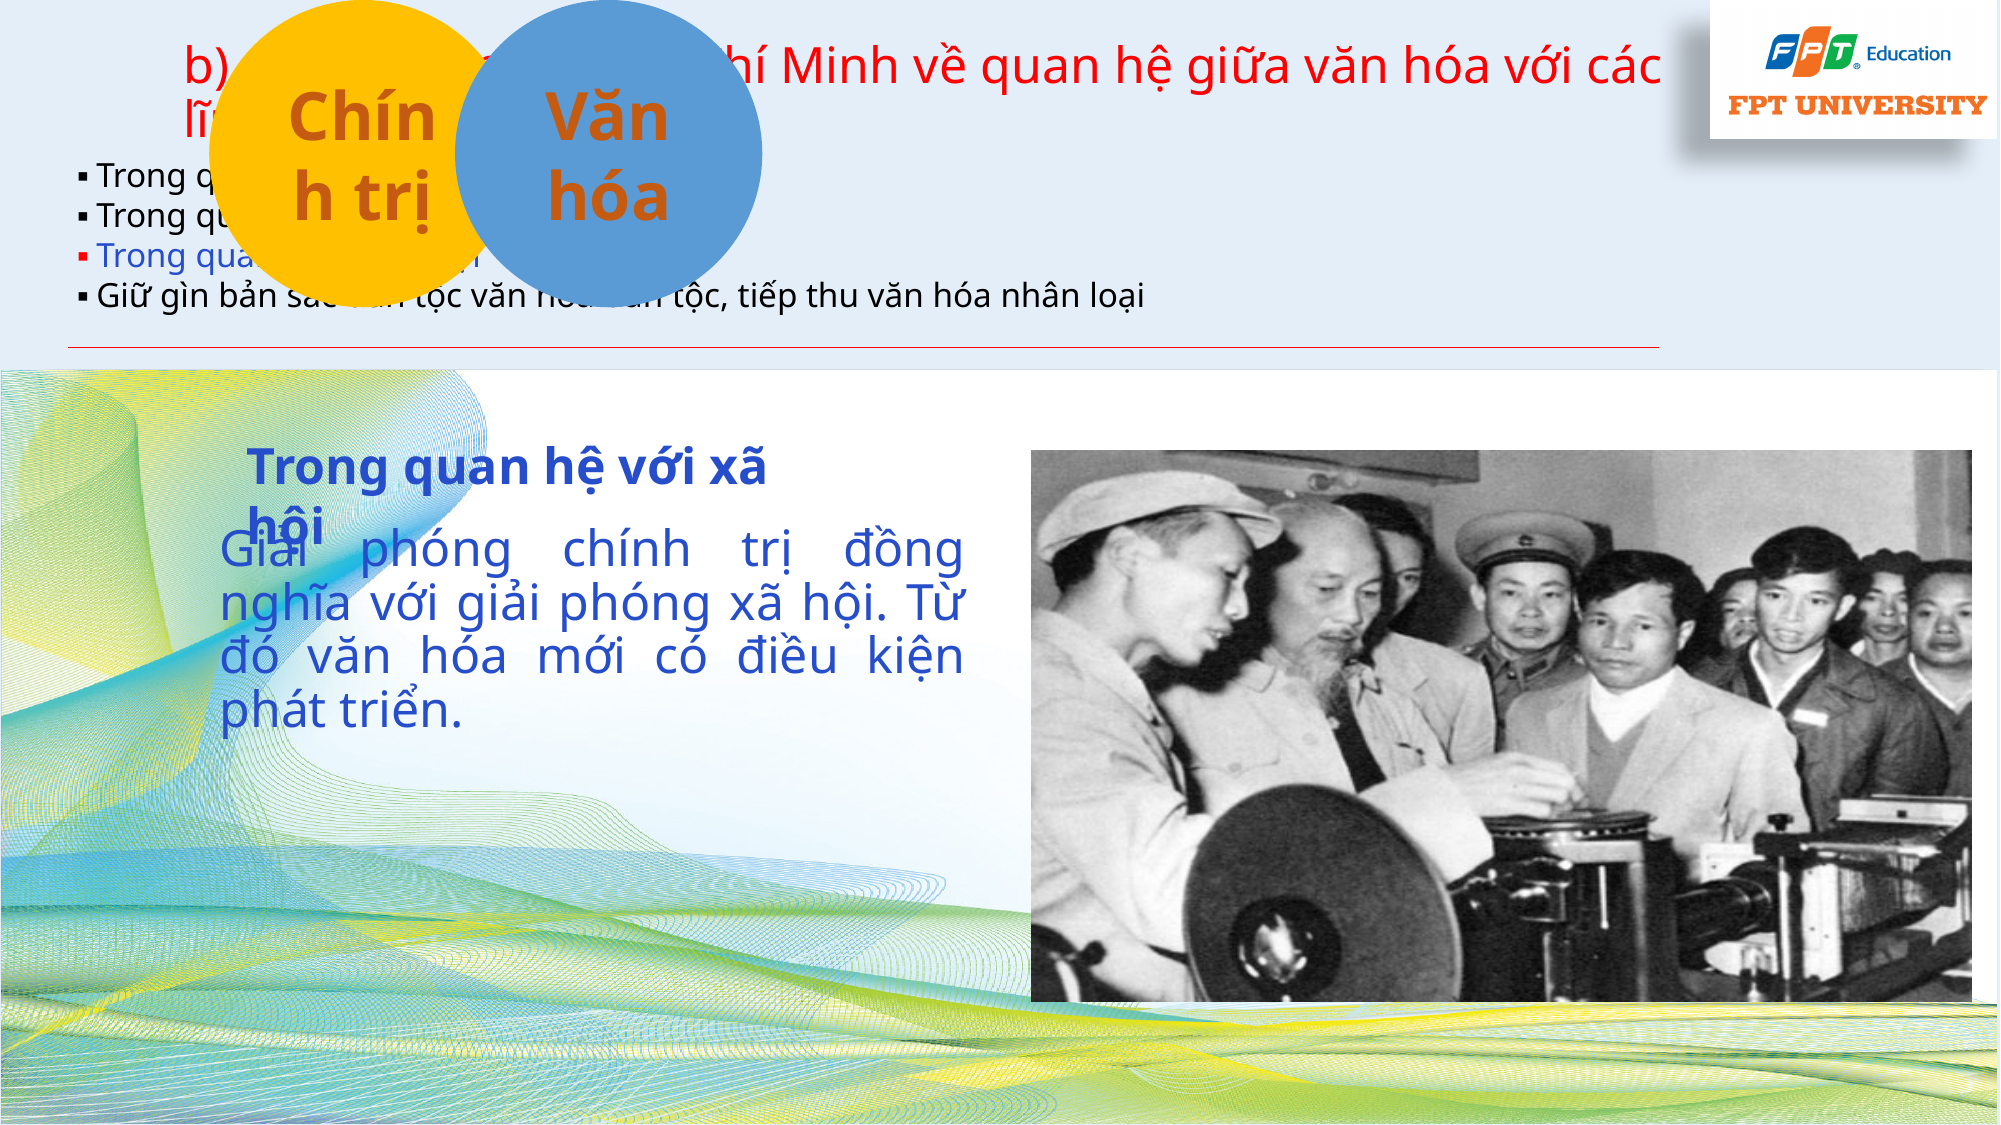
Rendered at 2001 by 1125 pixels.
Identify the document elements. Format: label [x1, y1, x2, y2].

picture [1, 370, 1997, 1125]
text_box [28, 749, 1000, 1057]
text_box [60, 43, 1755, 348]
picture [1710, 0, 1997, 139]
